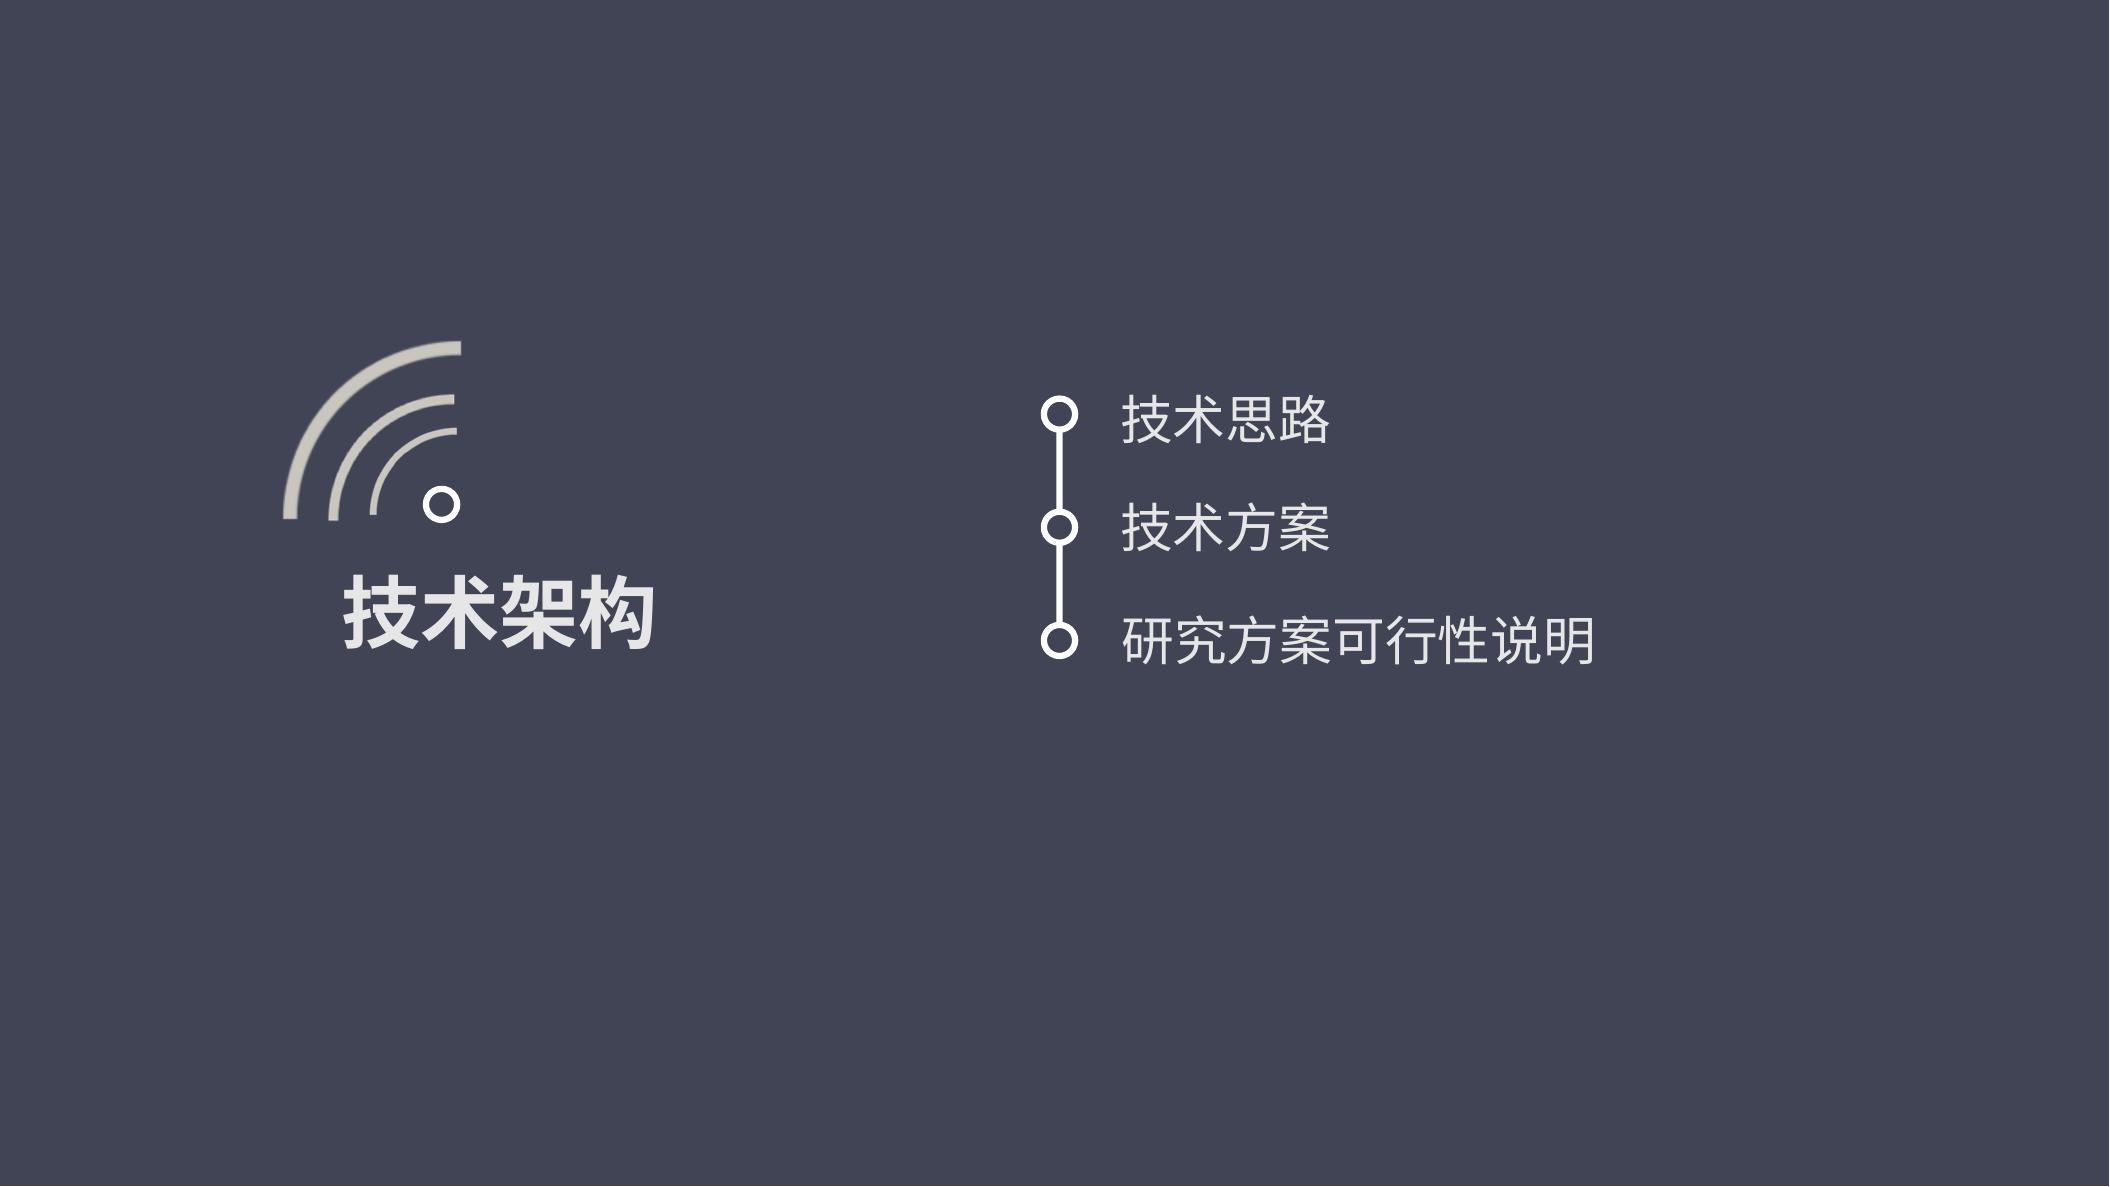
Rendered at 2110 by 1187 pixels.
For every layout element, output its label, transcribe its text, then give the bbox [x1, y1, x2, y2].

text_box 技术思路 [1105, 379, 1347, 458]
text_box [1043, 398, 1076, 657]
text_box 研究方案可行性说明 [1106, 600, 1611, 679]
text_box 技术方案 [1105, 487, 1347, 566]
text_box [282, 340, 642, 700]
text_box 技术架构 [642, 555, 673, 666]
